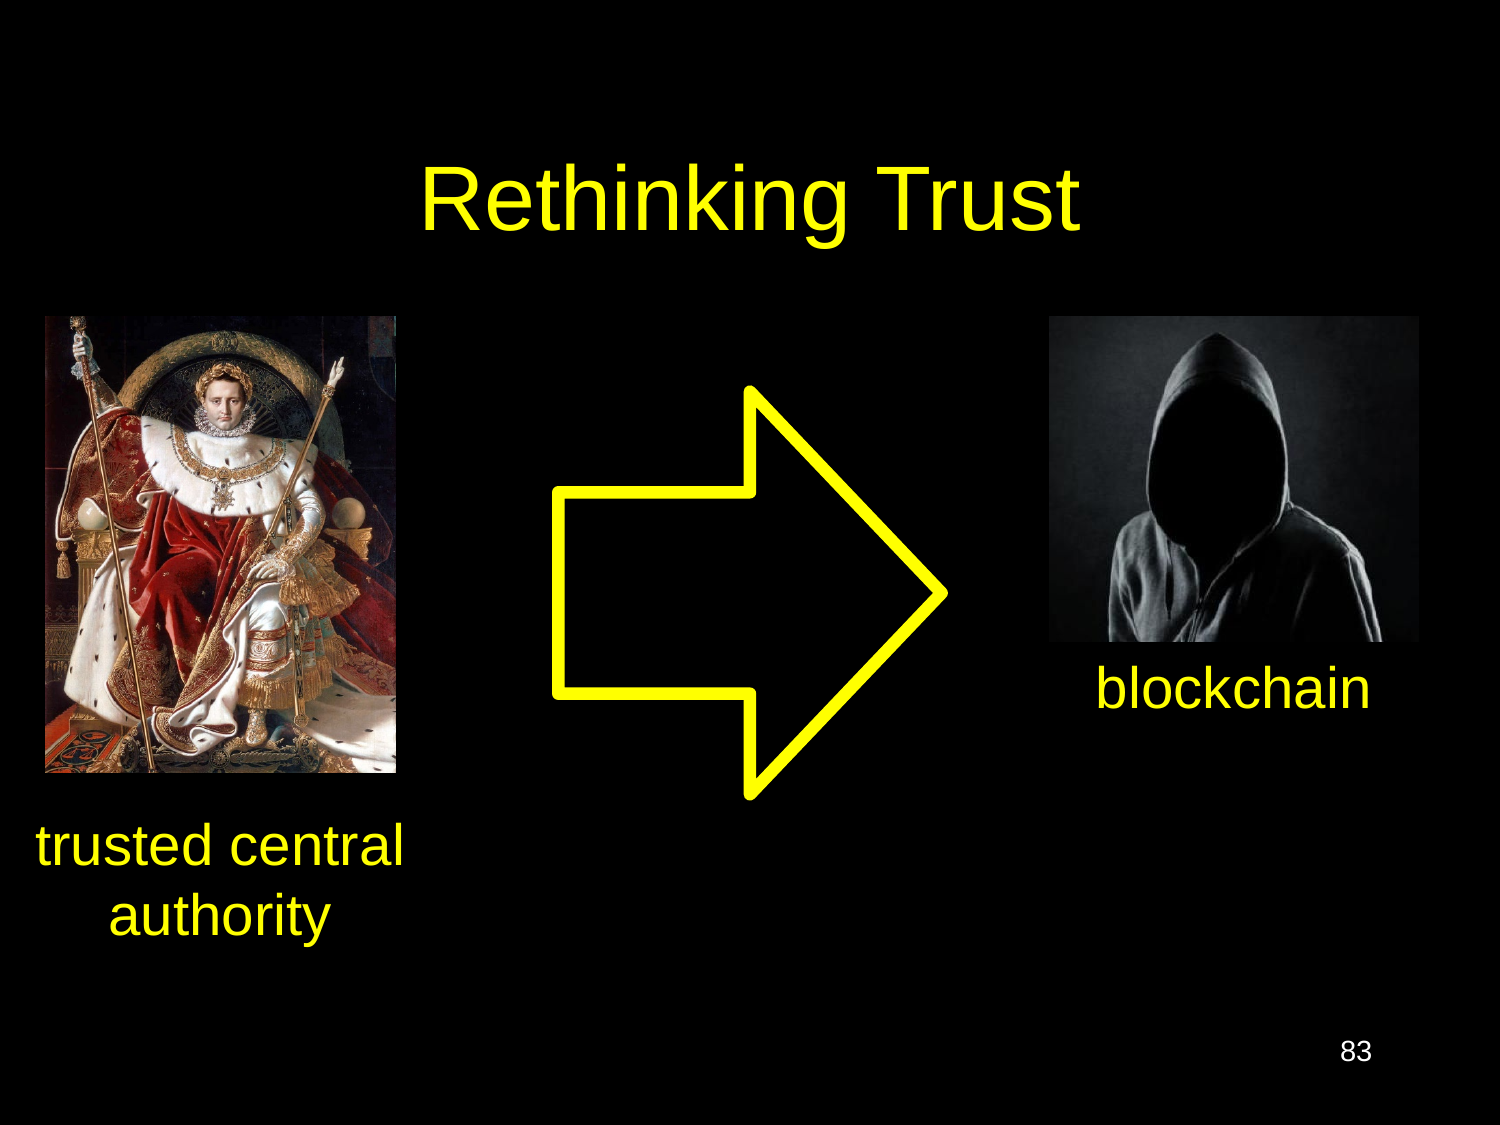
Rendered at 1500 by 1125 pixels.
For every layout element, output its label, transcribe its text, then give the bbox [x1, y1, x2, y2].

text_box Rethink Distributed Computing [558, 391, 942, 795]
slide_number 83 [1074, 1024, 1388, 1101]
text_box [1049, 316, 1419, 729]
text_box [17, 316, 423, 957]
title Rethinking Trust [112, 99, 1388, 288]
